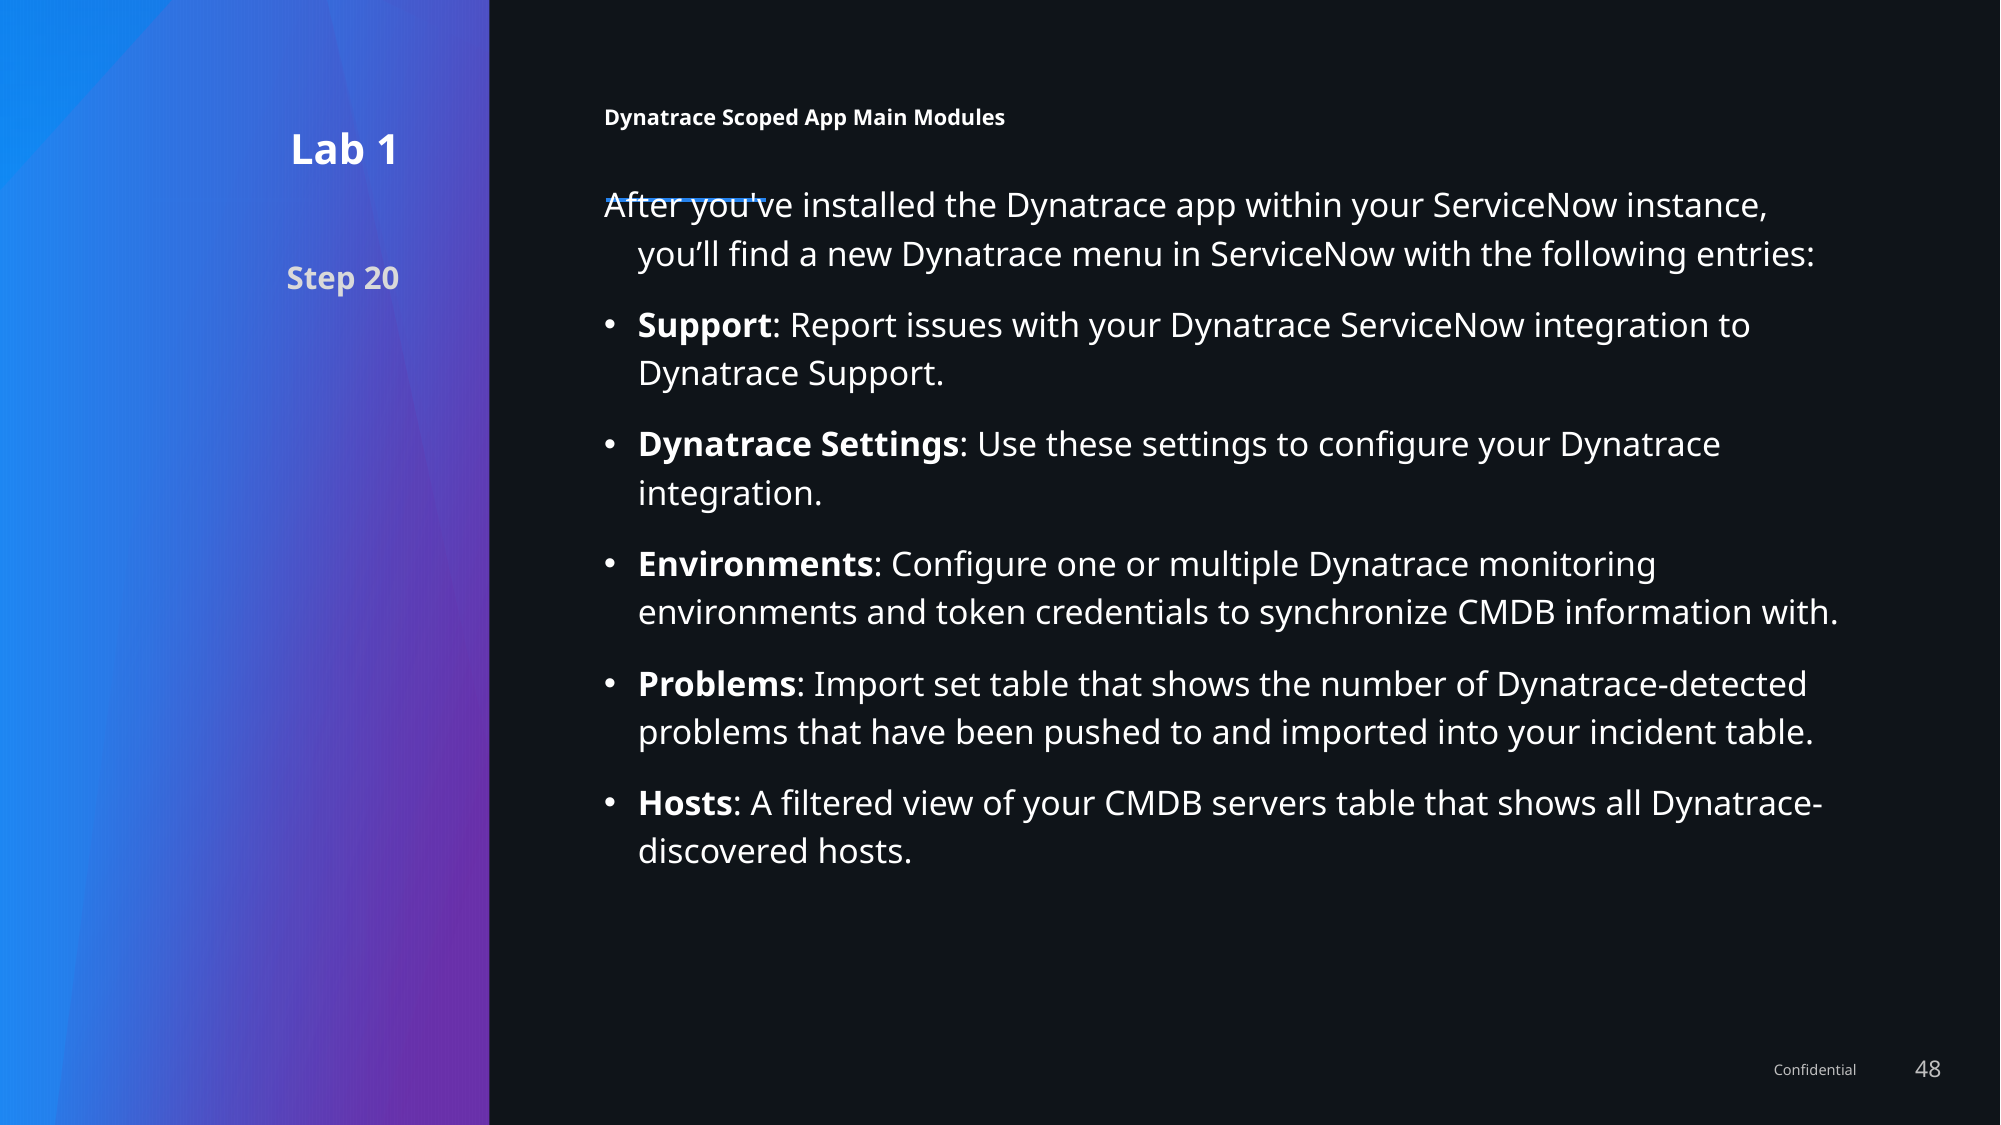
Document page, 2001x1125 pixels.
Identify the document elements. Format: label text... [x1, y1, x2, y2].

list After you've installed the Dynatrace app within your ServiceNow instance, you’ll find a new Dynatrace menu in ServiceNow with the following entries: Support: Report issues with your Dynatrace ServiceNow integration to Dynatrace Support. Dynatrace Settings: Use these settings to configure your Dynatrace integration. Environments: Configure one or multiple Dynatrace monitoring environments and token credentials to synchronize CMDB information with. Problems: Import set table that shows the number of Dynatrace-detected problems that have been pushed to and imported into your incident table. Hosts: A filtered view of your CMDB servers table that shows all Dynatrace-discovered hosts. [589, 168, 1863, 957]
list Step 20 [111, 243, 415, 1007]
picture [0, 0, 490, 1125]
list Lab 1 [73, 59, 415, 181]
title Dynatrace Scoped App Main Modules [589, 59, 1863, 138]
